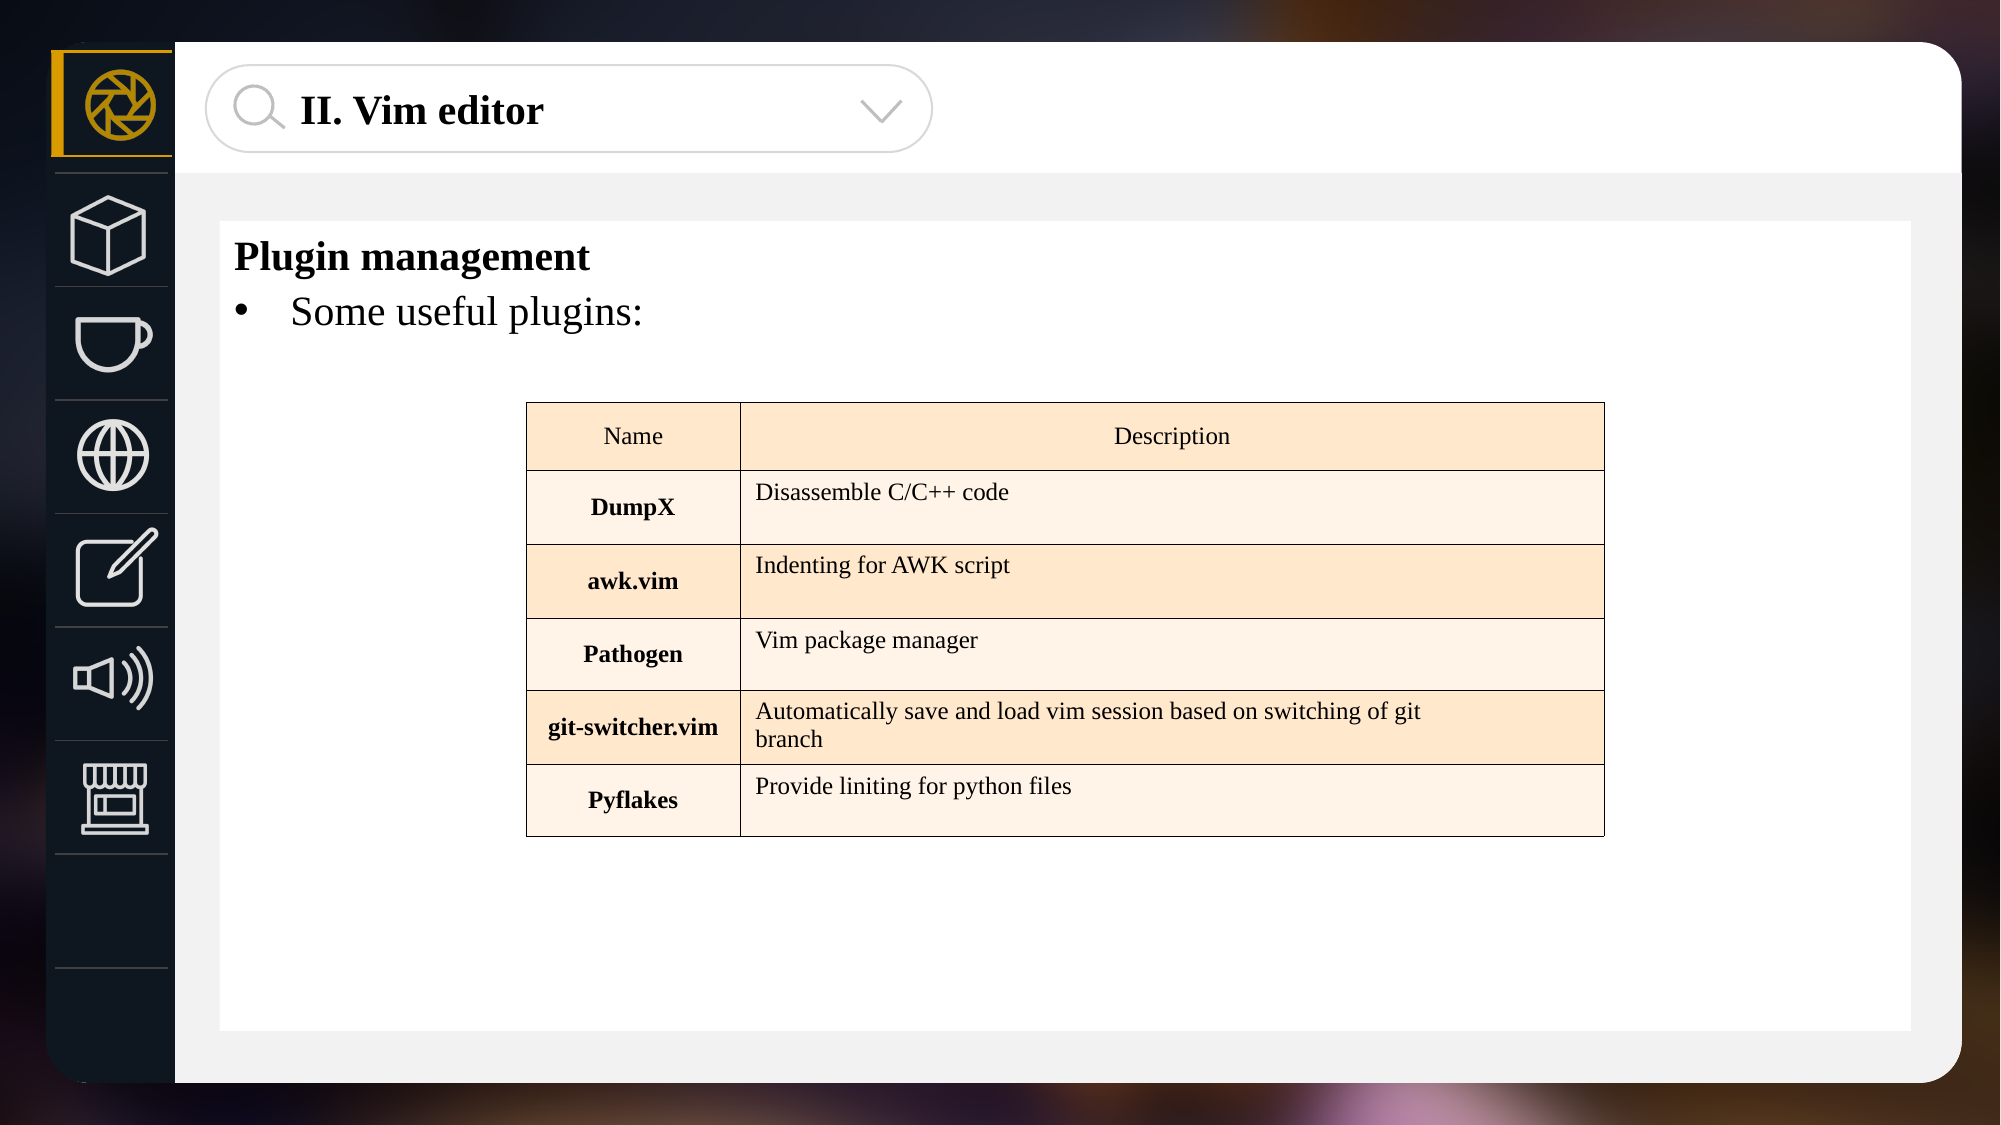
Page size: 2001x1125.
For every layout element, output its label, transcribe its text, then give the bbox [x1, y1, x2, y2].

table_cell Disassemble C/C++ code [741, 471, 1604, 544]
table_cell Automatically save and load vim session based on switching of git branch [741, 691, 1604, 764]
text_box Plugin management [219, 220, 1911, 286]
table_cell awk.vim [527, 545, 740, 618]
table_cell git-switcher.vim [527, 691, 740, 764]
text_box Some useful plugins: [219, 286, 1911, 342]
table_cell Indenting for AWK script [741, 545, 1604, 618]
table_cell Provide liniting for python files [741, 765, 1604, 836]
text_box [51, 40, 185, 170]
table_cell Pyflakes [527, 765, 740, 836]
text_box II. Vim editor [285, 75, 888, 141]
table_header Name [527, 403, 740, 470]
text_box [219, 220, 1912, 1032]
table_cell Pathogen [527, 619, 740, 690]
table_header Description [741, 403, 1604, 470]
table_cell Vim package manager [741, 619, 1604, 690]
table_cell DumpX [527, 471, 740, 544]
picture [0, 0, 2001, 1125]
